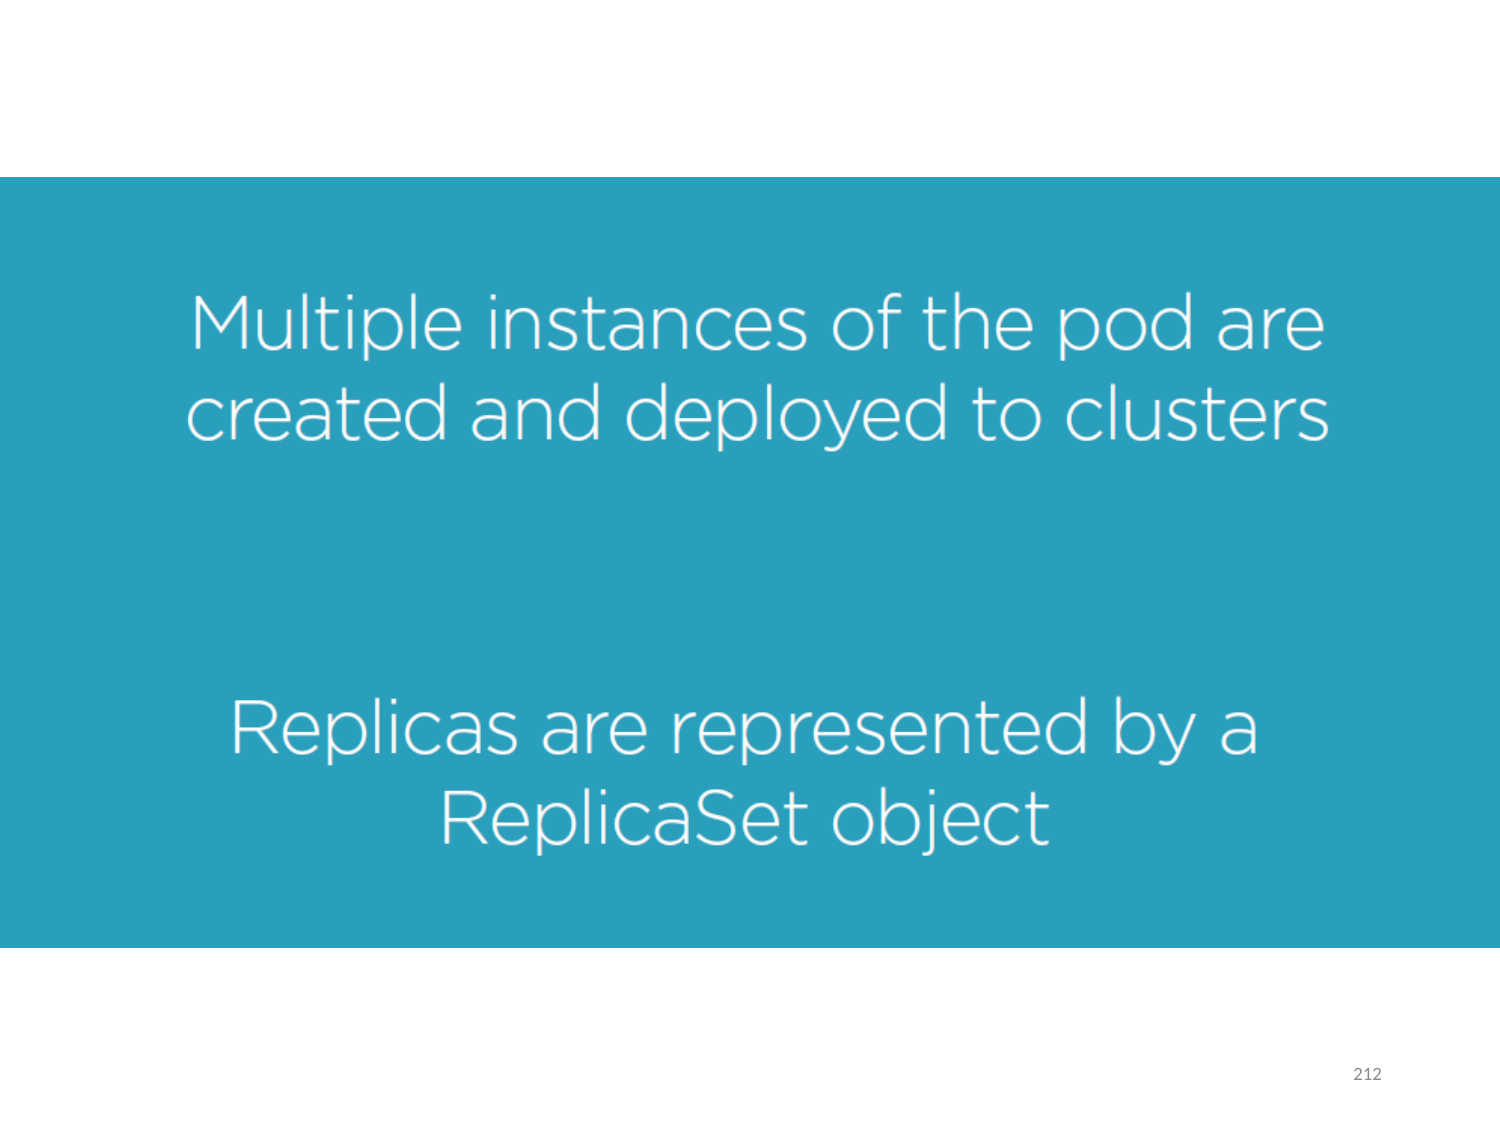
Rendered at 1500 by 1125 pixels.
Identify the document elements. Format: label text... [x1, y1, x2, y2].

picture [0, 177, 1500, 948]
text_box 212 [1059, 1042, 1397, 1103]
